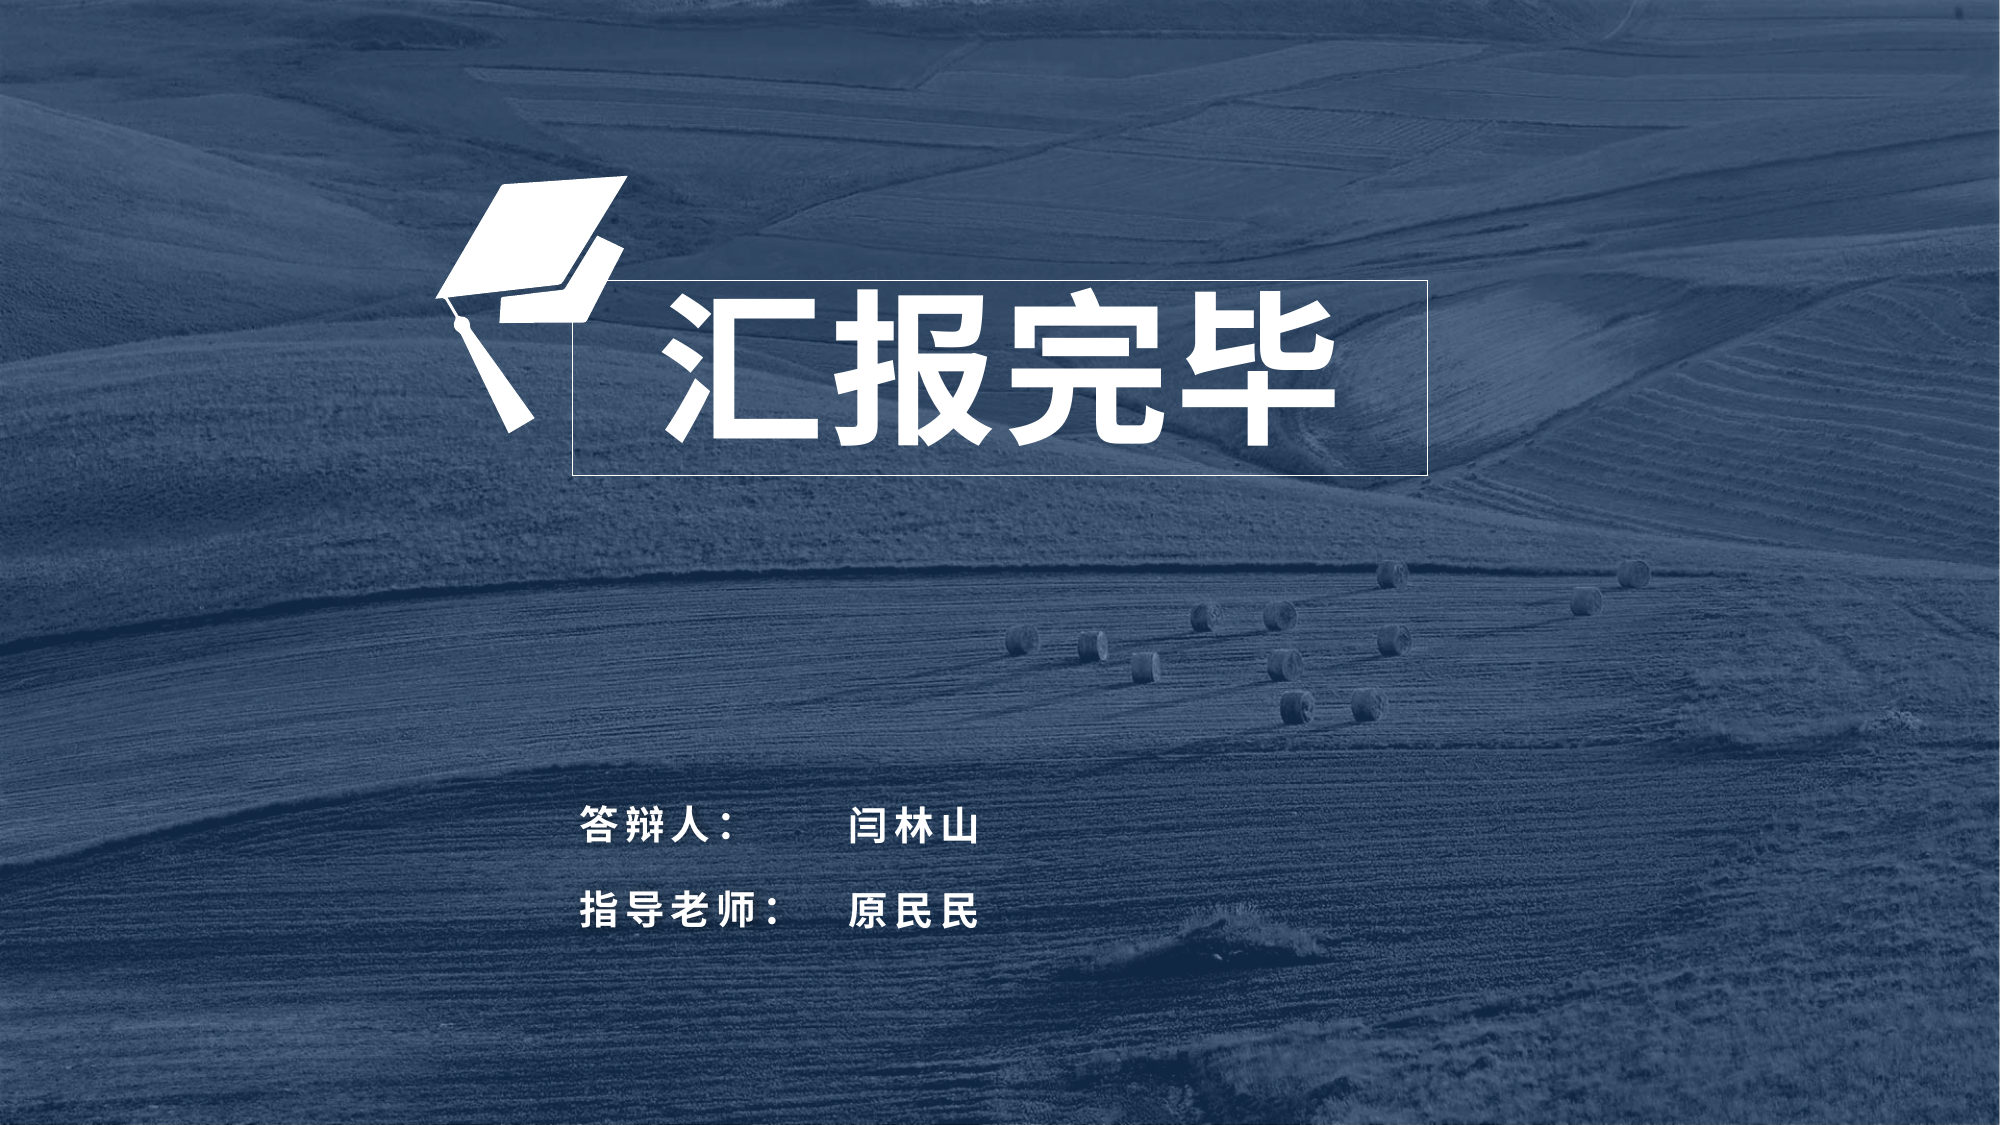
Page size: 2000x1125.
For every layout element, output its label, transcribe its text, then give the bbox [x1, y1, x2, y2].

text_box 指导老师： [563, 874, 789, 944]
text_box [436, 171, 671, 390]
text_box 闫林山 [833, 792, 1099, 856]
text_box 汇报完毕 [572, 280, 1428, 476]
text_box 答辩人： [563, 788, 789, 858]
text_box 原民民 [833, 878, 1099, 941]
